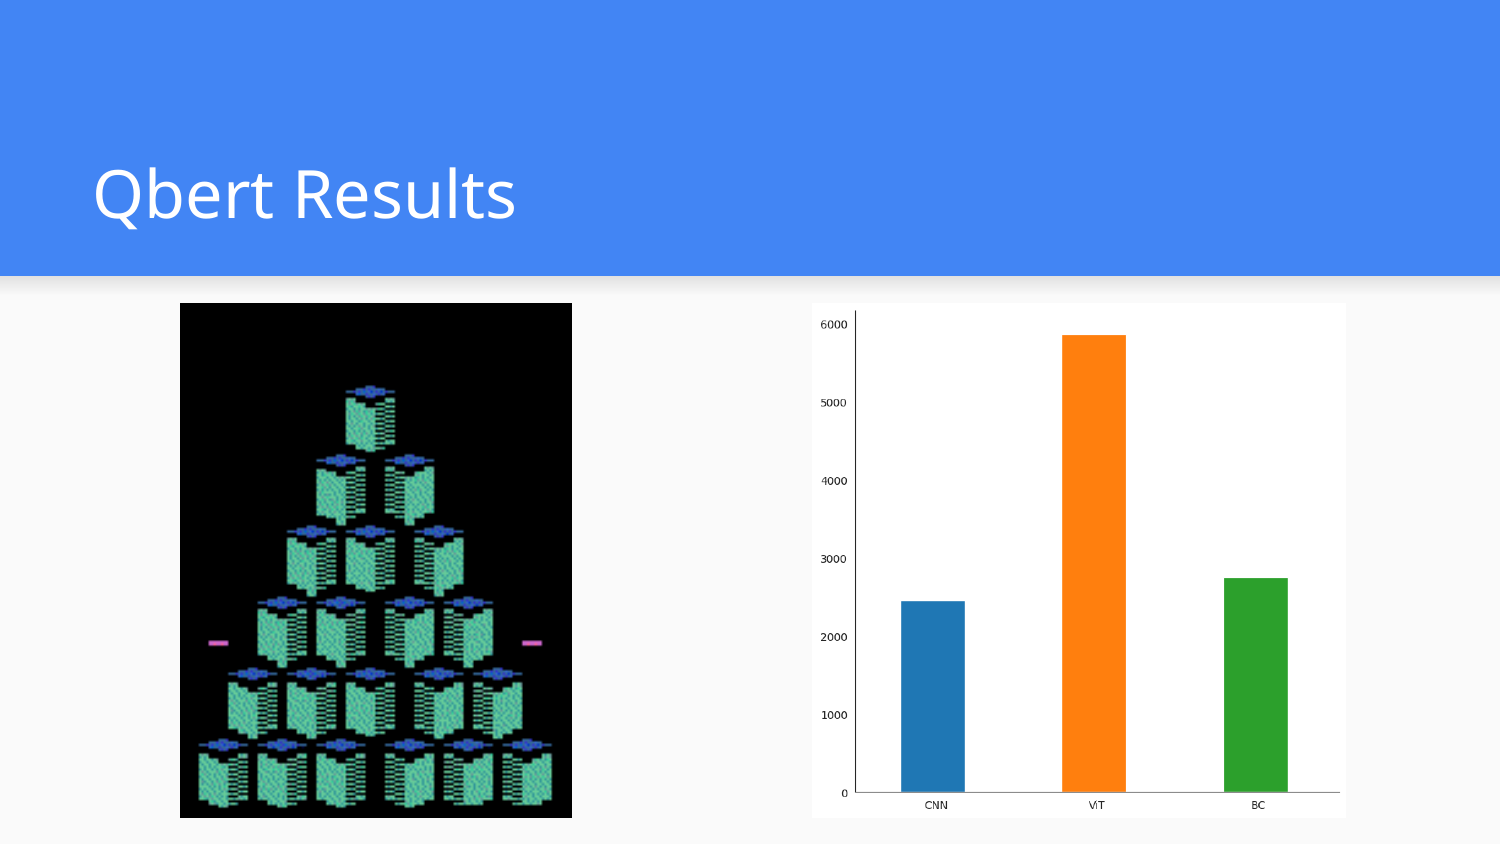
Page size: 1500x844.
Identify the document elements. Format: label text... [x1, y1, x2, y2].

picture [811, 303, 1346, 818]
picture [180, 303, 572, 818]
title Qbert Results [77, 121, 1427, 248]
